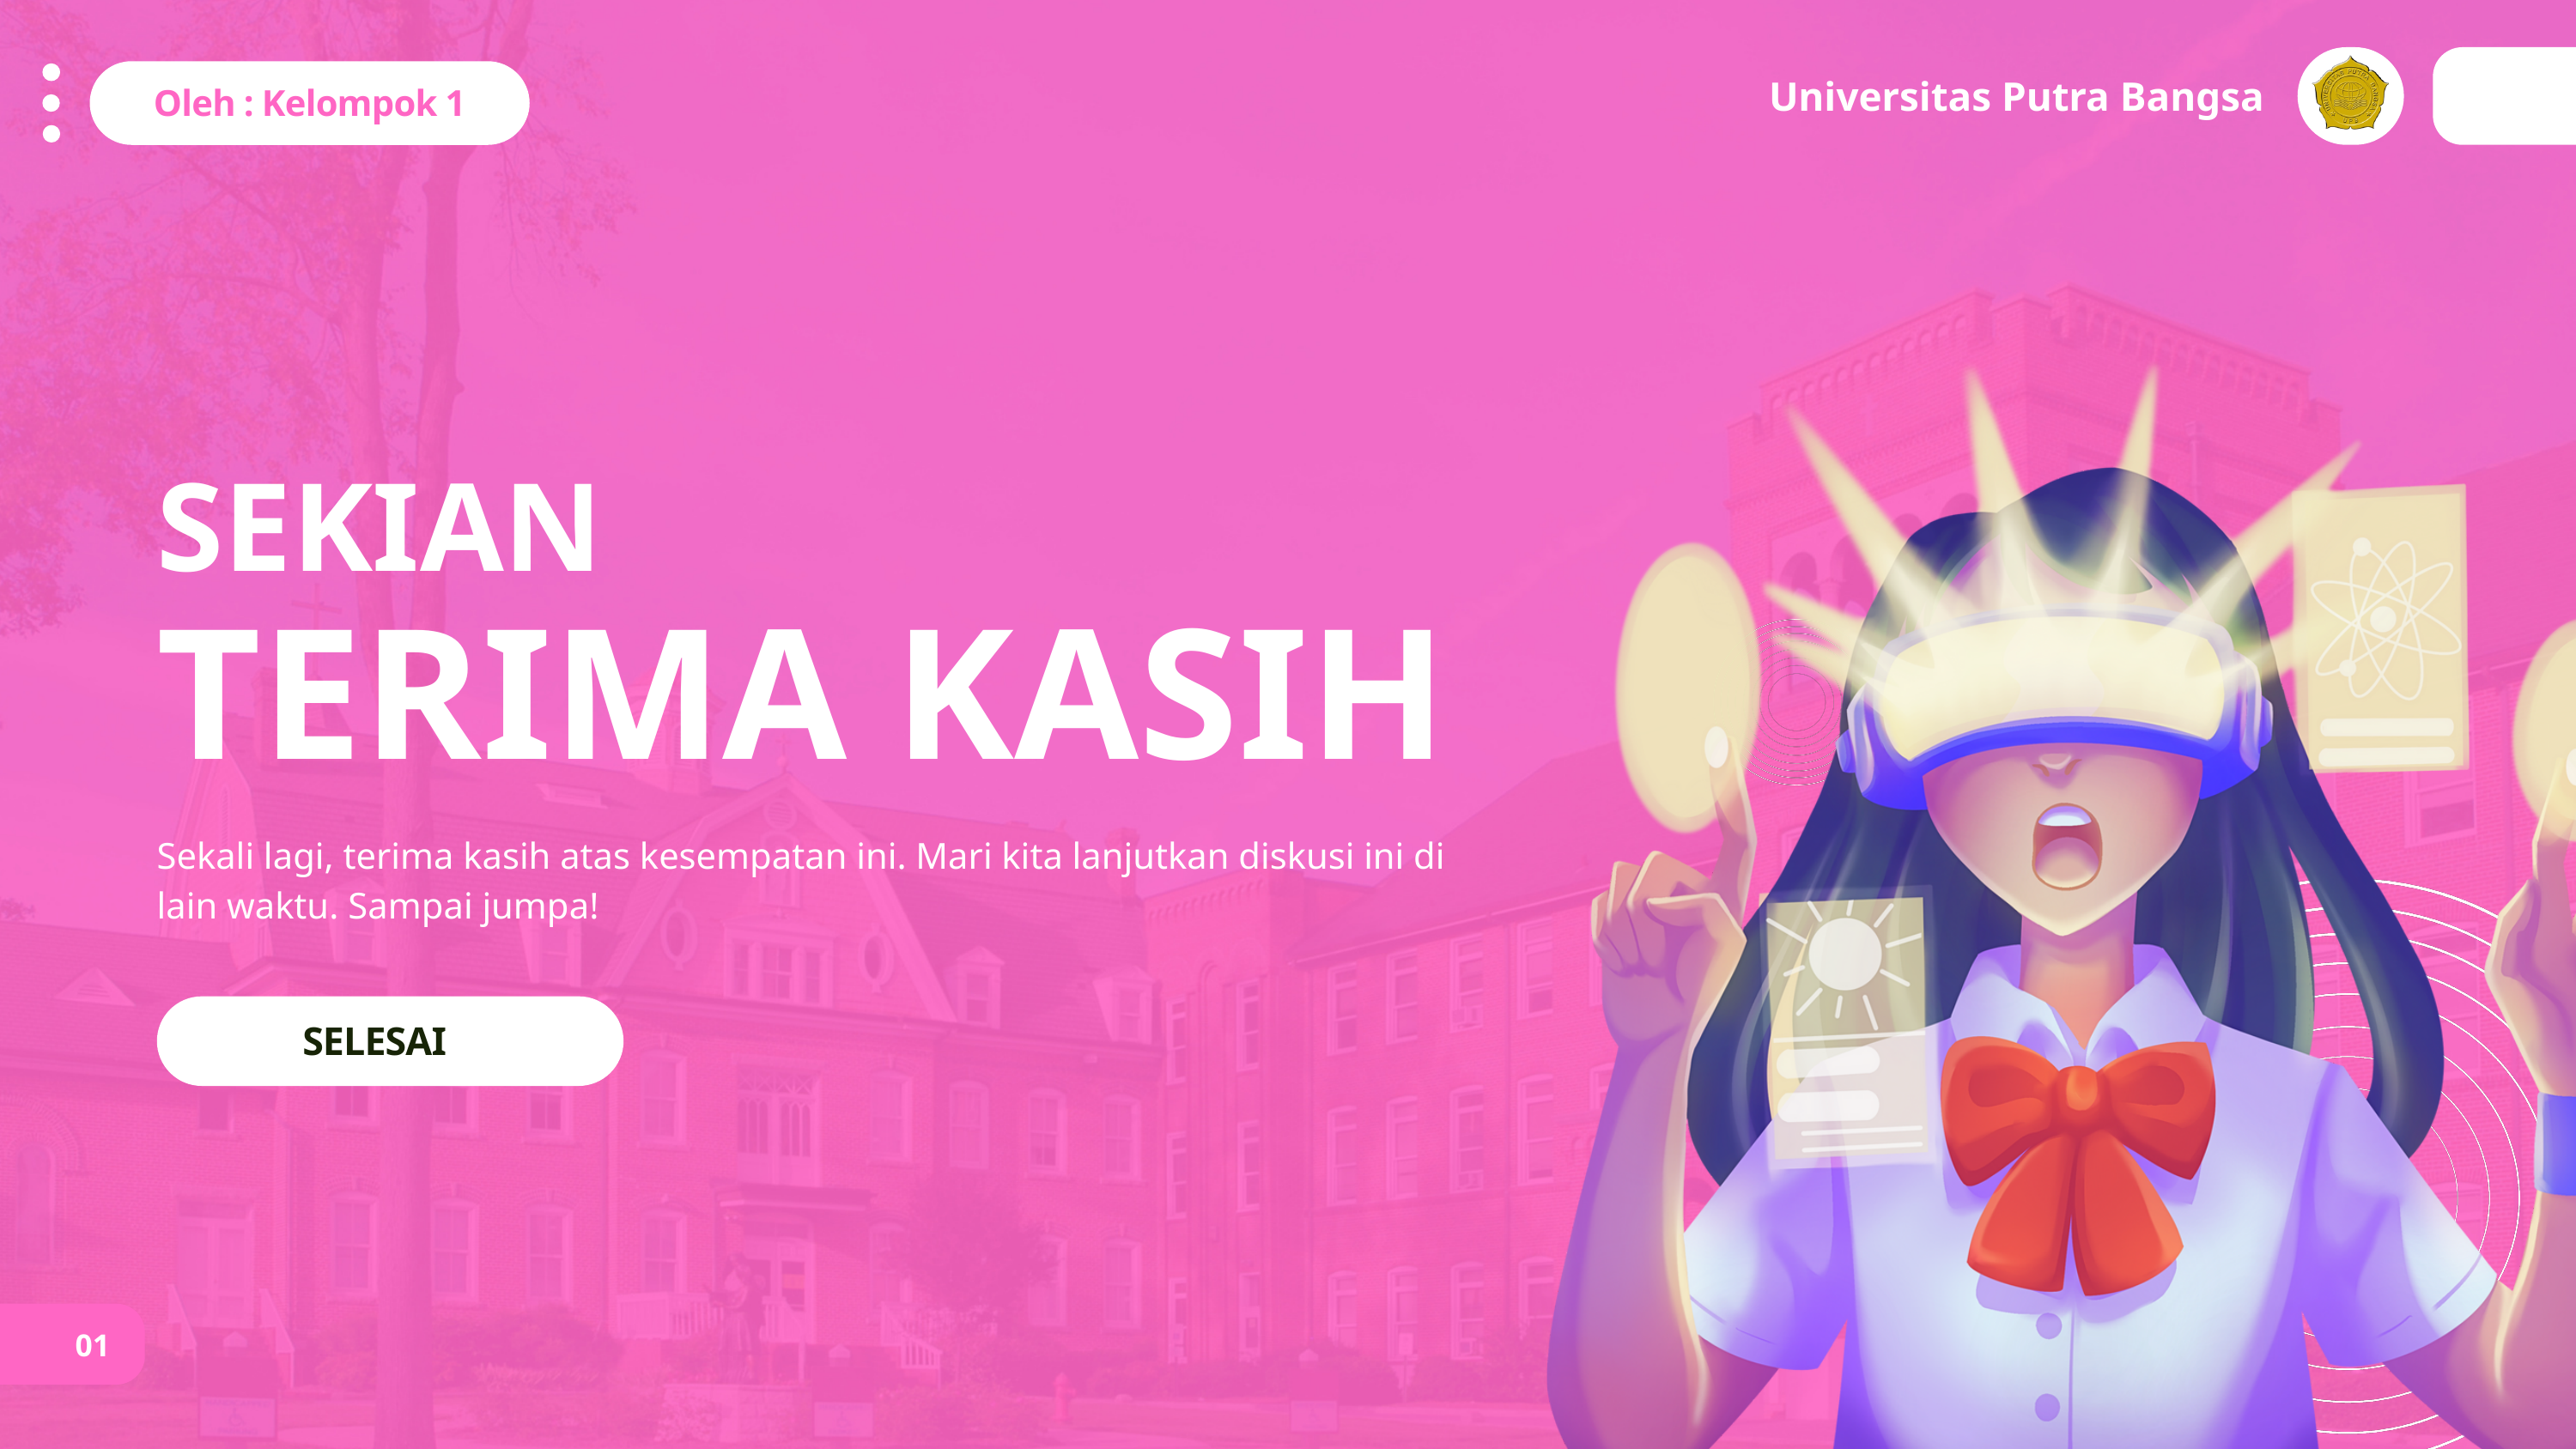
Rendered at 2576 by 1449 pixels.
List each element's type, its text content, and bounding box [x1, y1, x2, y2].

text_box SEKIAN [156, 425, 999, 596]
text_box Sekali lagi, terima kasih atas kesempatan ini. Mari kita lanjutkan diskusi ini di lain waktu. Sampai jumpa! [156, 826, 1512, 927]
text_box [156, 996, 624, 1087]
text_box [0, 0, 2576, 1449]
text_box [42, 61, 530, 145]
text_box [1718, 46, 2576, 145]
text_box TERIMA KASIH [156, 543, 1714, 796]
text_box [0, 1303, 145, 1385]
text_box [1546, 358, 2576, 1449]
